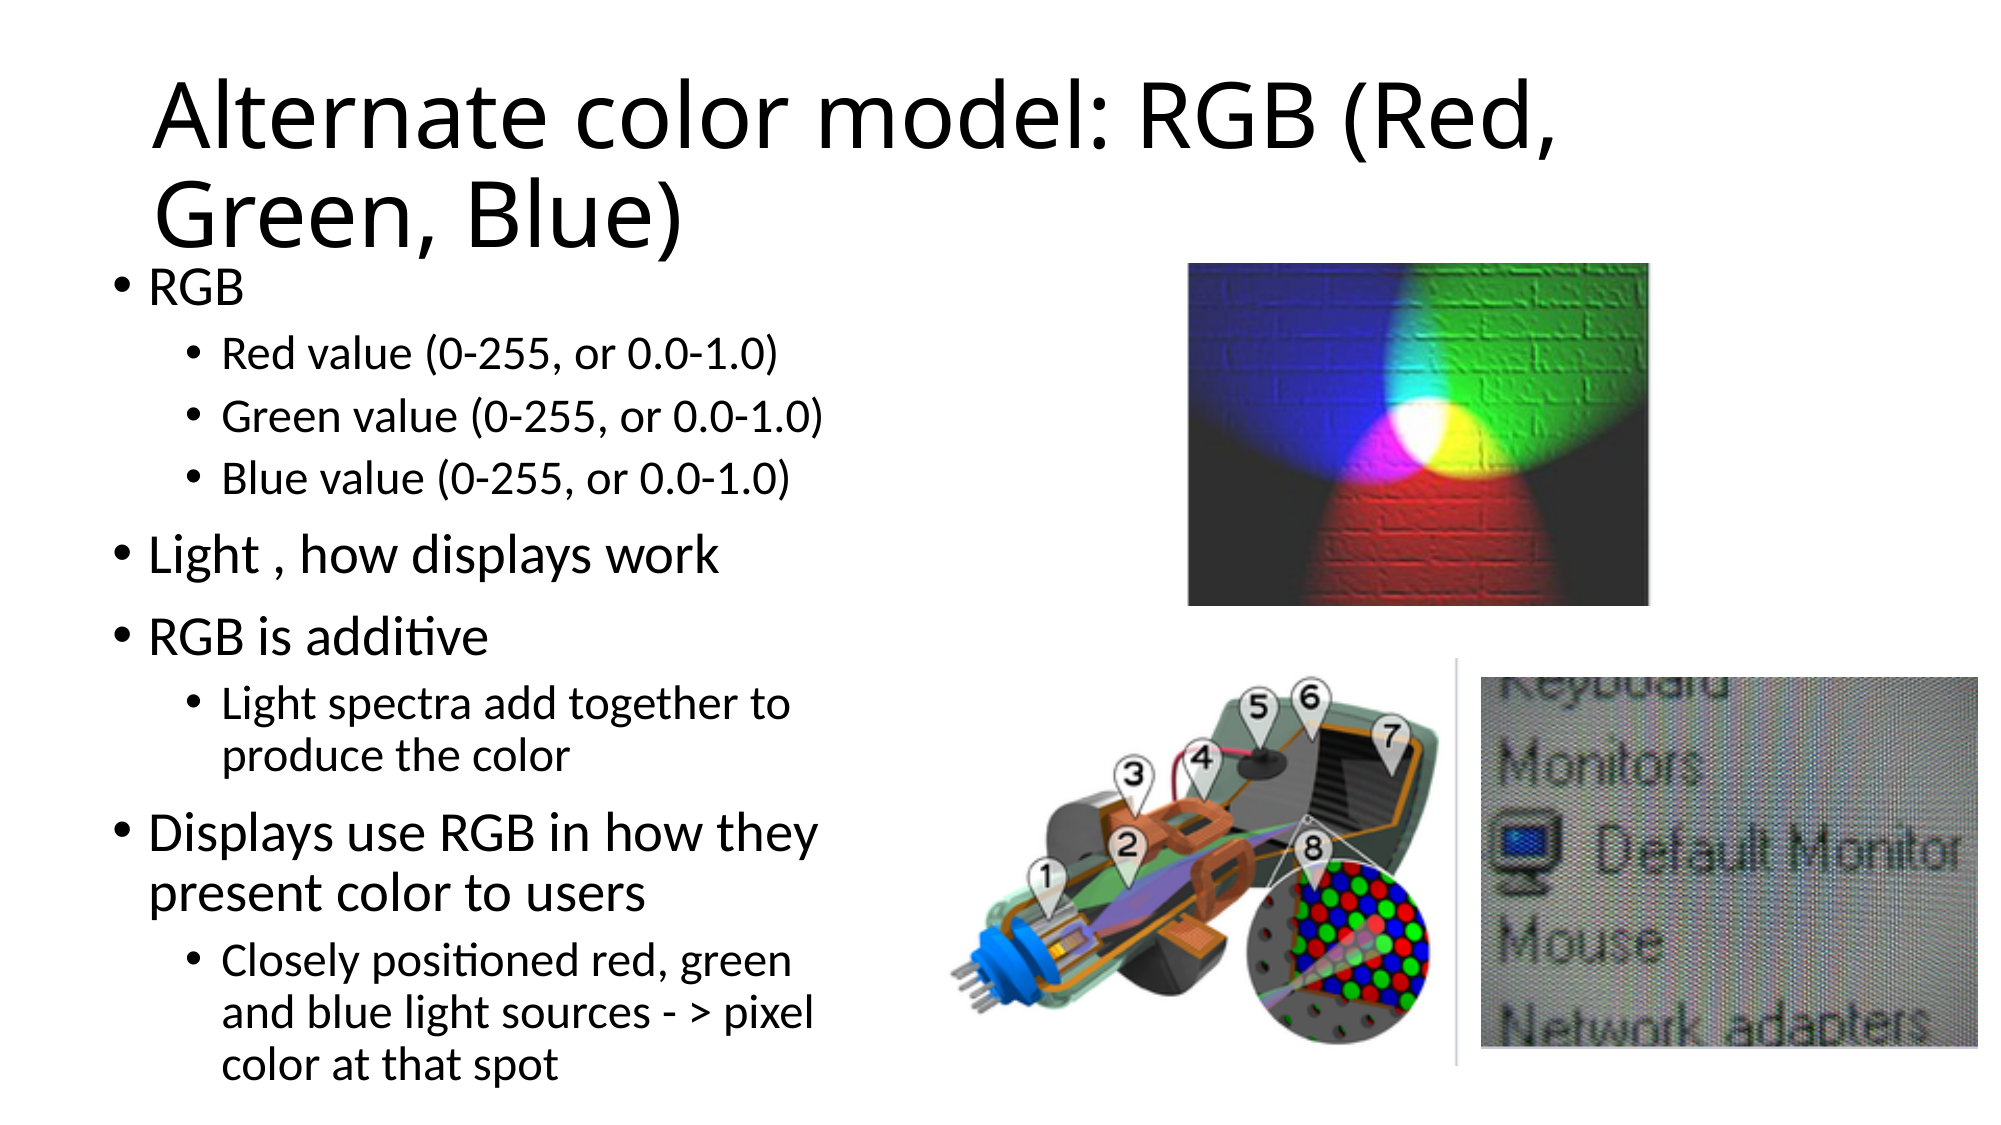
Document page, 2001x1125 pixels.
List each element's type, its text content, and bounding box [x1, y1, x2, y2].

picture [1187, 263, 1653, 606]
title Alternate color model: RGB (Red, Green, Blue) [137, 59, 1863, 278]
list RGB Red value (0-255, or 0.0-1.0) Green value (0-255, or 0.0-1.0) Blue value (0-255, or 0.0-1.0) Light , how displays work RGB is additive Light spectra add together to produce the color Displays use RGB in how they present color to users Closely positioned red, green and blue light sources - > pixel color at that spot [97, 249, 875, 1104]
picture [1481, 677, 1978, 1049]
picture [941, 658, 1460, 1066]
